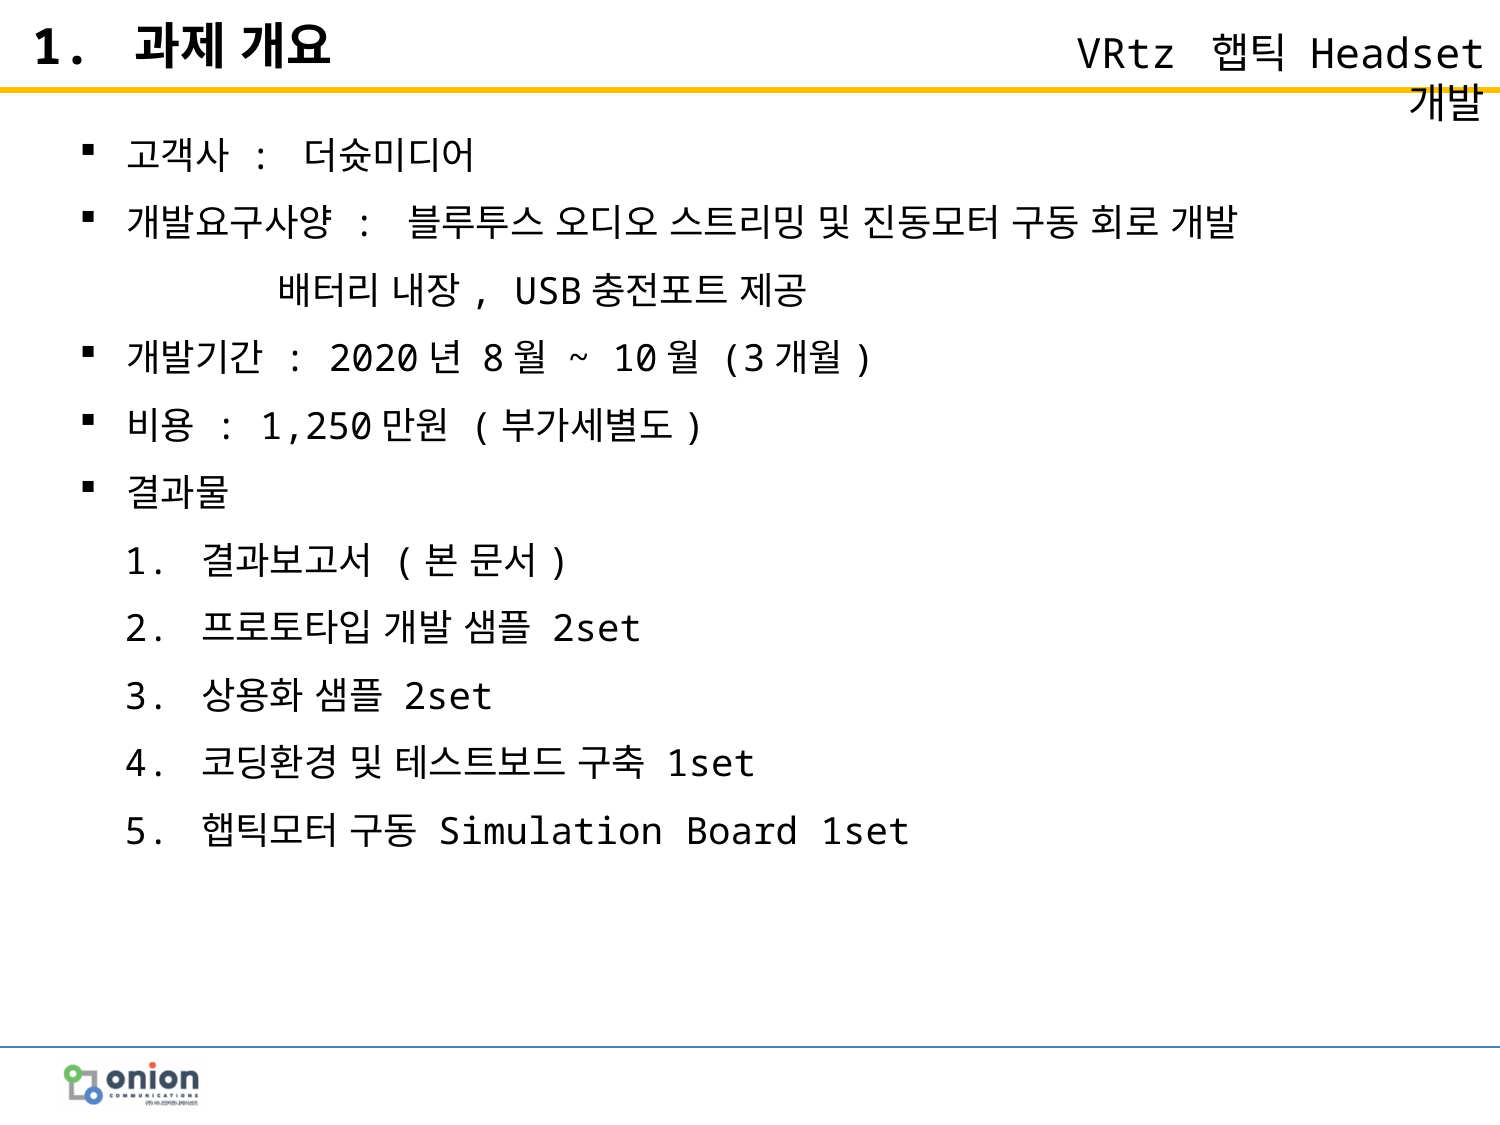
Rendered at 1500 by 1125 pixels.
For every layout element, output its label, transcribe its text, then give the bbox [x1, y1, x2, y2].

text_box 1. 과제 개요 [17, 7, 987, 82]
text_box 고객사 : 더슛미디어 개발요구사양 : 블루투스 오디오 스트리밍 및 진동모터 구동 회로 개발 배터리 내장, USB충전포트 제공 개발기간 : 2020년 8월 ~ 10월 (3개월) 비용 : 1,250만원 (부가세별도) 결과물 1. 결과보고서 (본 문서) 2. 프로토타입 개발 샘플 2set 3. 상용화 샘플 2set 4. 코딩환경 및 테스트보드 구축 1set 5. 햅틱모터 구동 Simulation Board 1set [64, 101, 1483, 860]
picture [53, 1058, 208, 1112]
